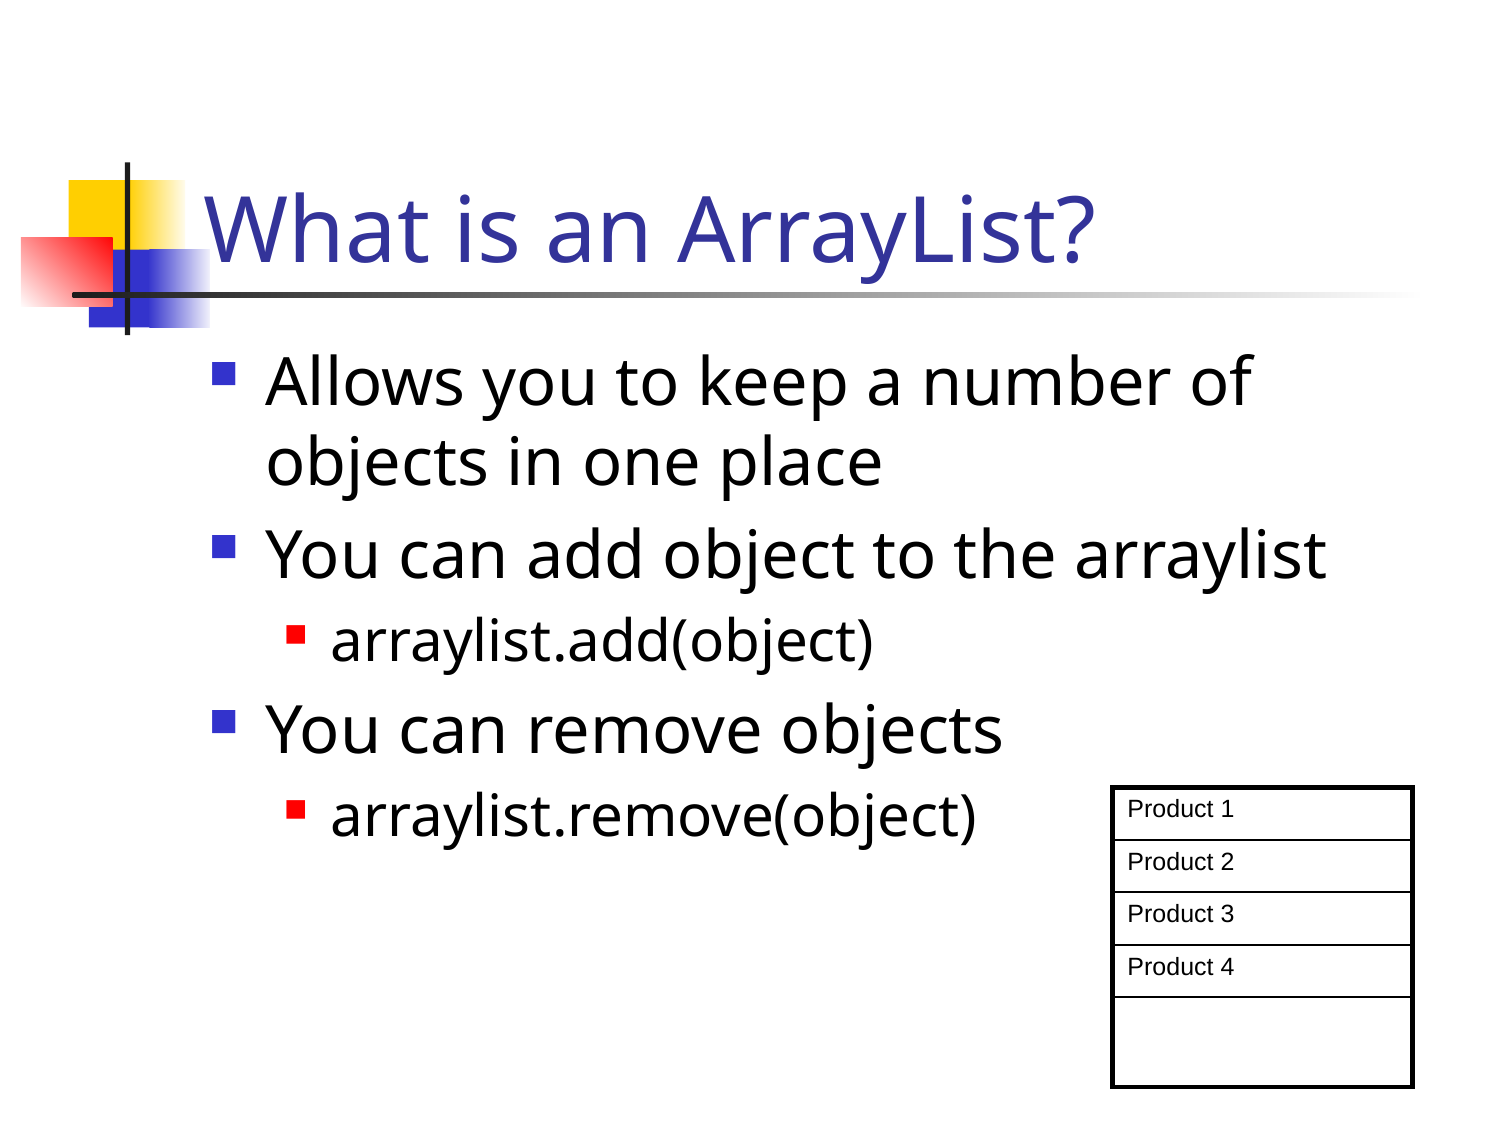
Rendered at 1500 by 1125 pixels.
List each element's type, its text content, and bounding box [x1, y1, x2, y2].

table_cell [1115, 998, 1410, 1085]
title What is an ArrayList? [188, 101, 1468, 289]
list Allows you to keep a number of objects in one place You can add object to the arraylist arraylist.add(object) You can remove objects arraylist.remove(object) [193, 330, 1470, 1007]
table_header Product 1 [1115, 790, 1410, 839]
table_cell Product 3 [1115, 893, 1410, 944]
table_cell Product 4 [1115, 946, 1410, 996]
table_cell Product 2 [1115, 841, 1410, 891]
